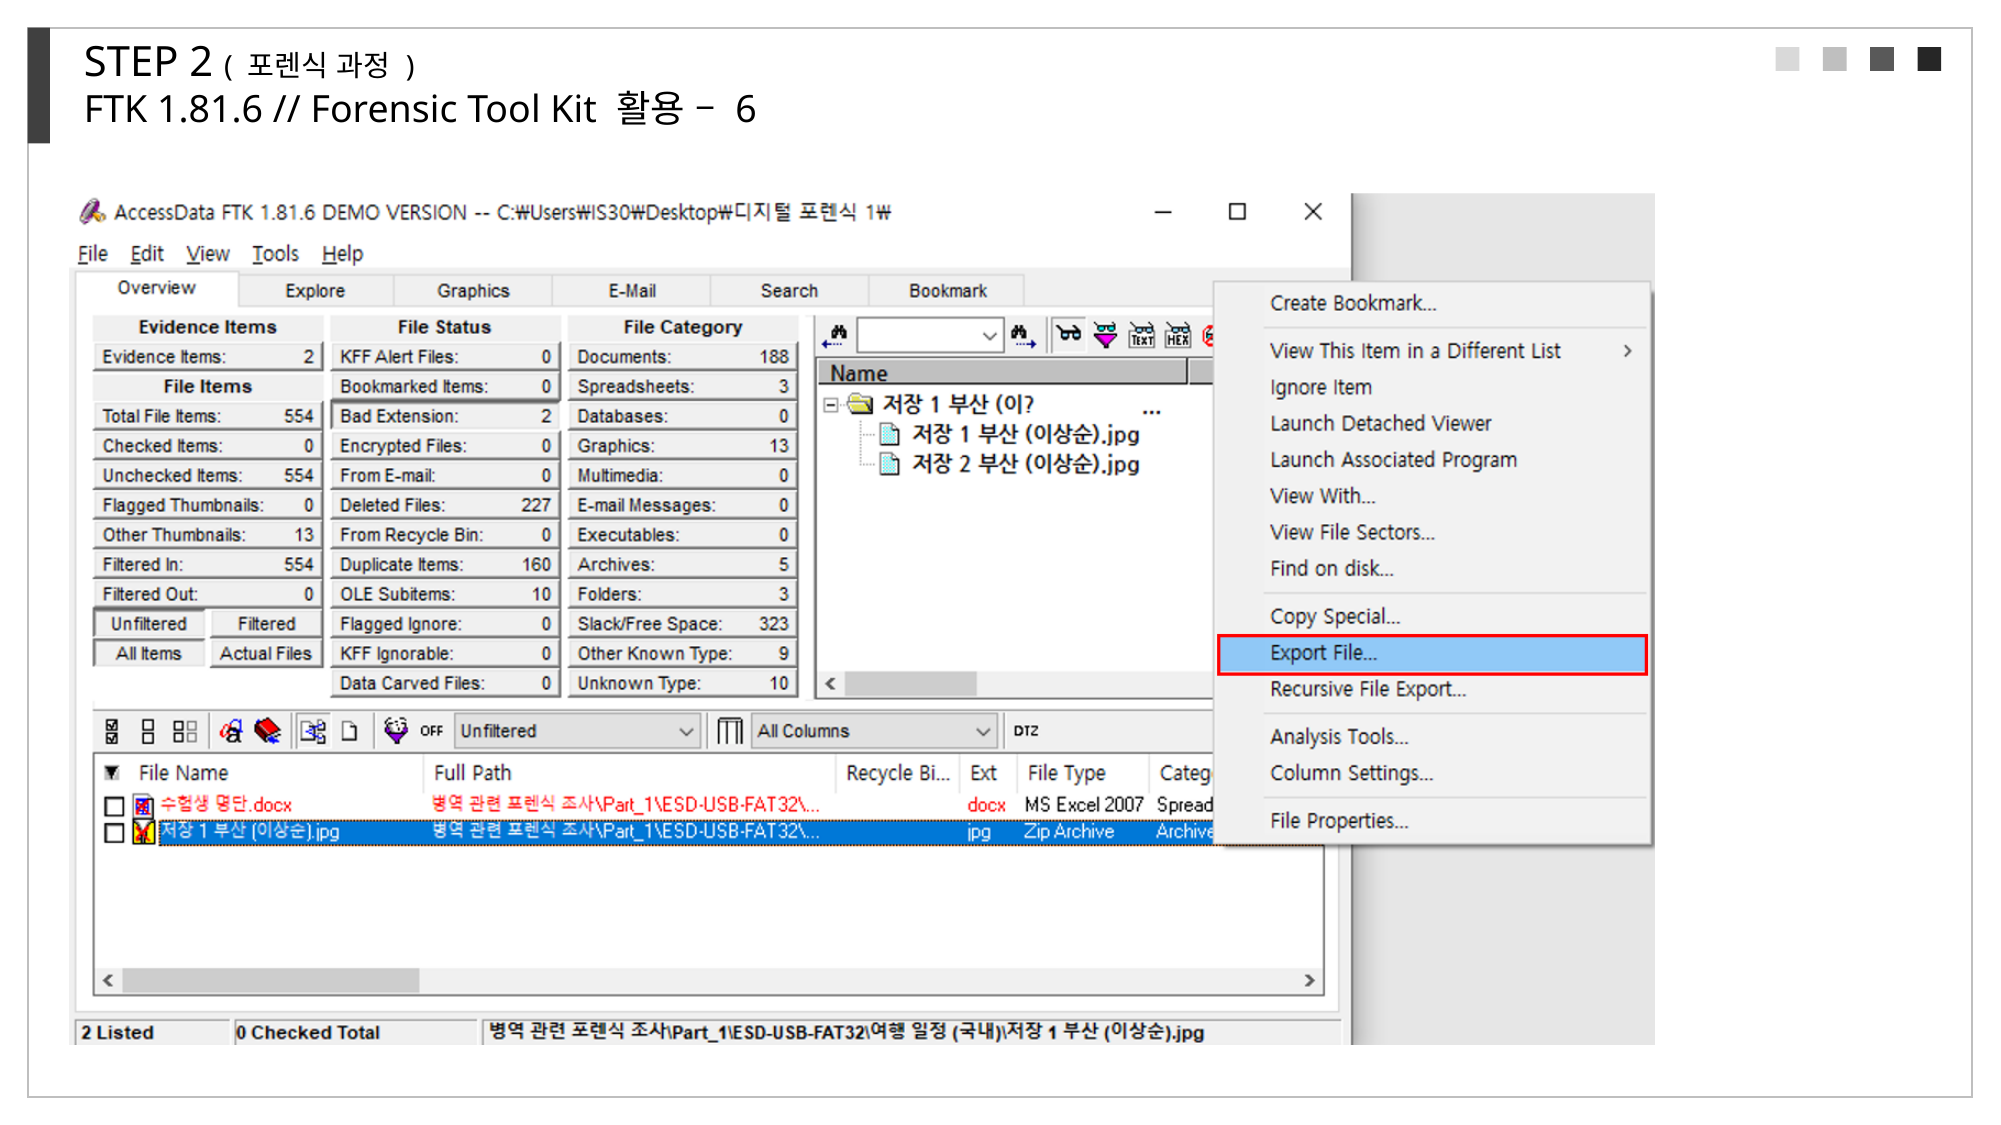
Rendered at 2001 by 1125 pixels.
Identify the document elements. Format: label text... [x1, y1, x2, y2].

text_box [1916, 46, 1942, 72]
text_box STEP 2 ( 포렌식 과정 ) FTK 1.81.6 // Forensic Tool Kit 활용 – 6 [69, 27, 866, 138]
picture [69, 190, 1655, 1045]
text_box [27, 27, 1973, 1098]
text_box [1822, 46, 1848, 72]
text_box [1869, 46, 1895, 72]
text_box [1775, 46, 1800, 72]
text_box [27, 27, 51, 144]
